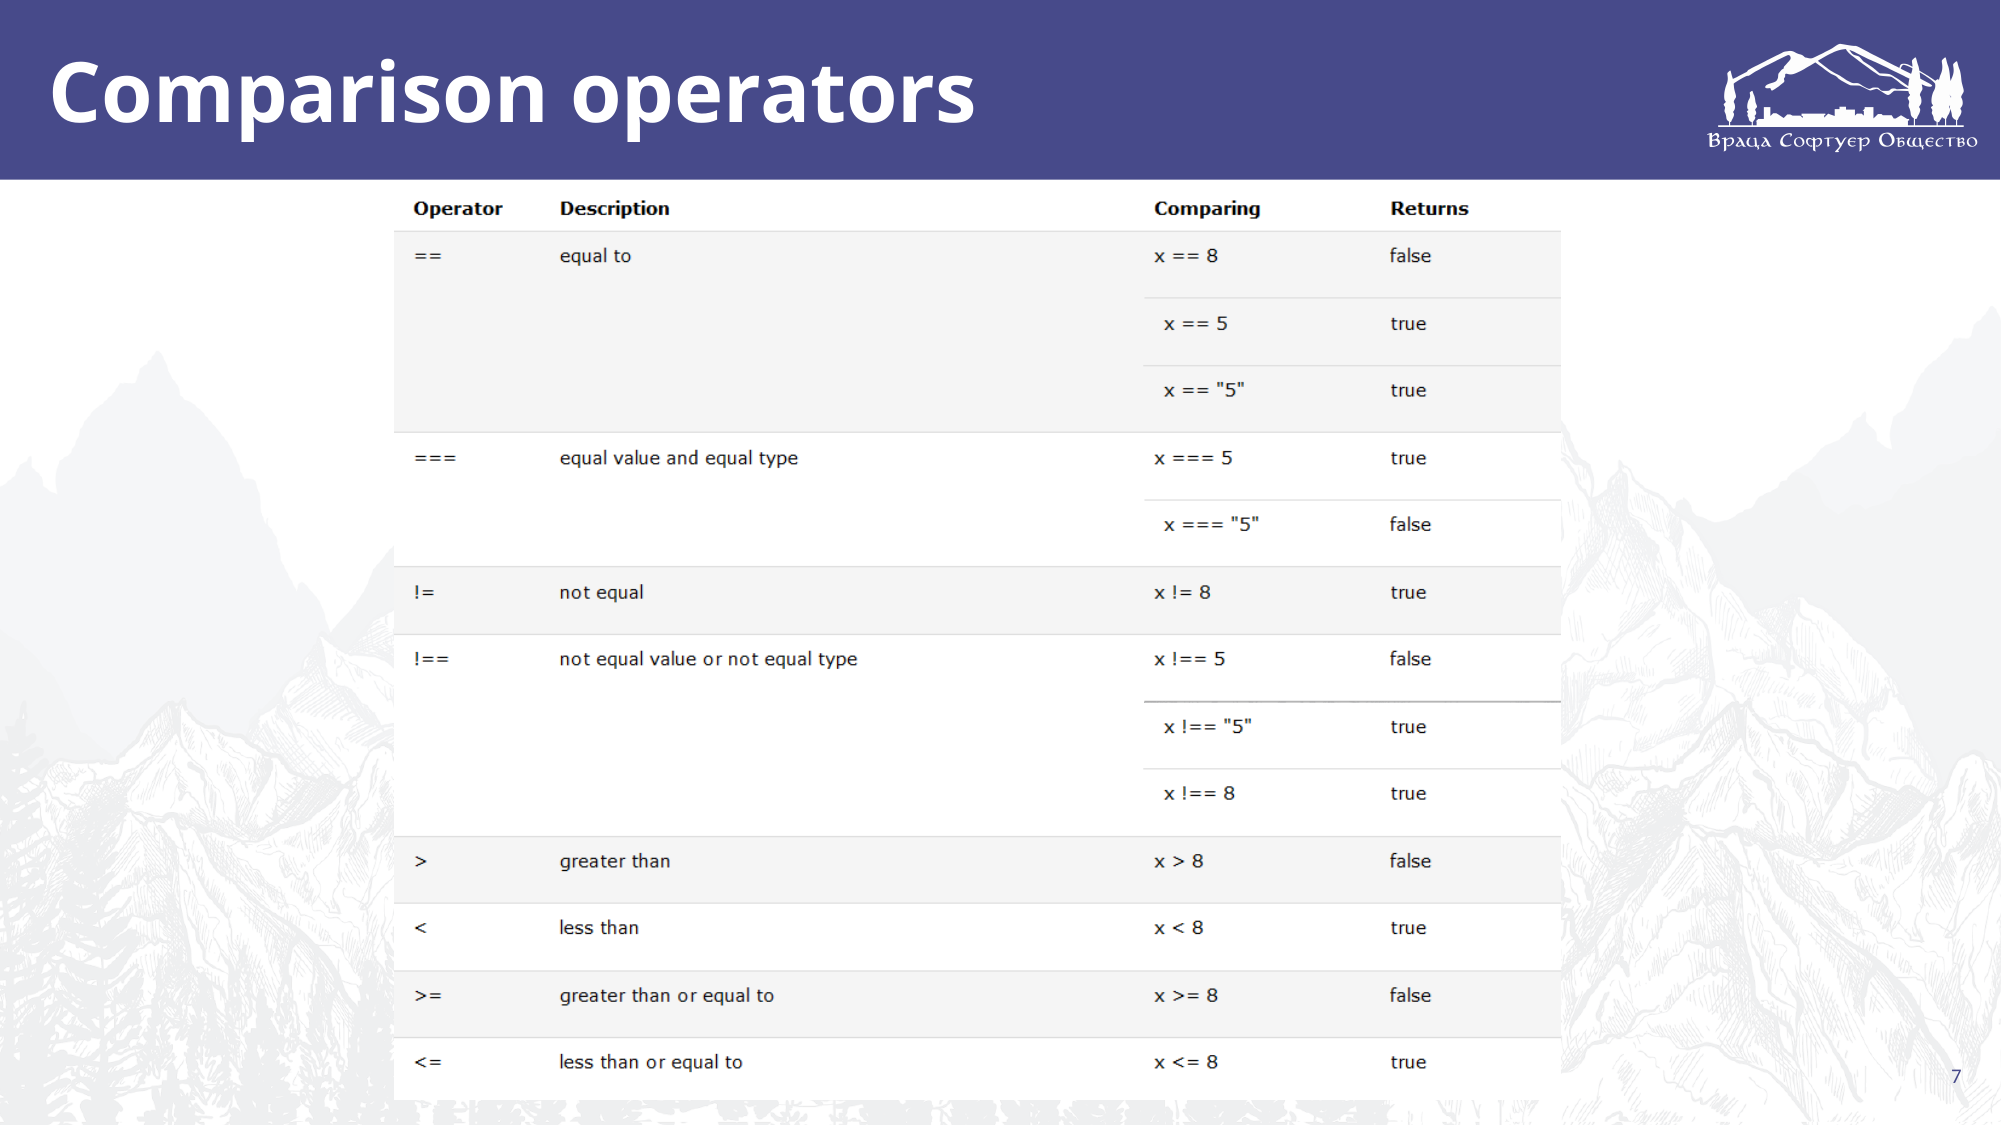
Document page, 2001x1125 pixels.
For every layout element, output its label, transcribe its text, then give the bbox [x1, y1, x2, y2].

slide_number 7 [1897, 1049, 1968, 1101]
picture [393, 186, 1561, 1101]
title Comparison operators [31, 16, 1591, 162]
picture [1703, 19, 1981, 165]
